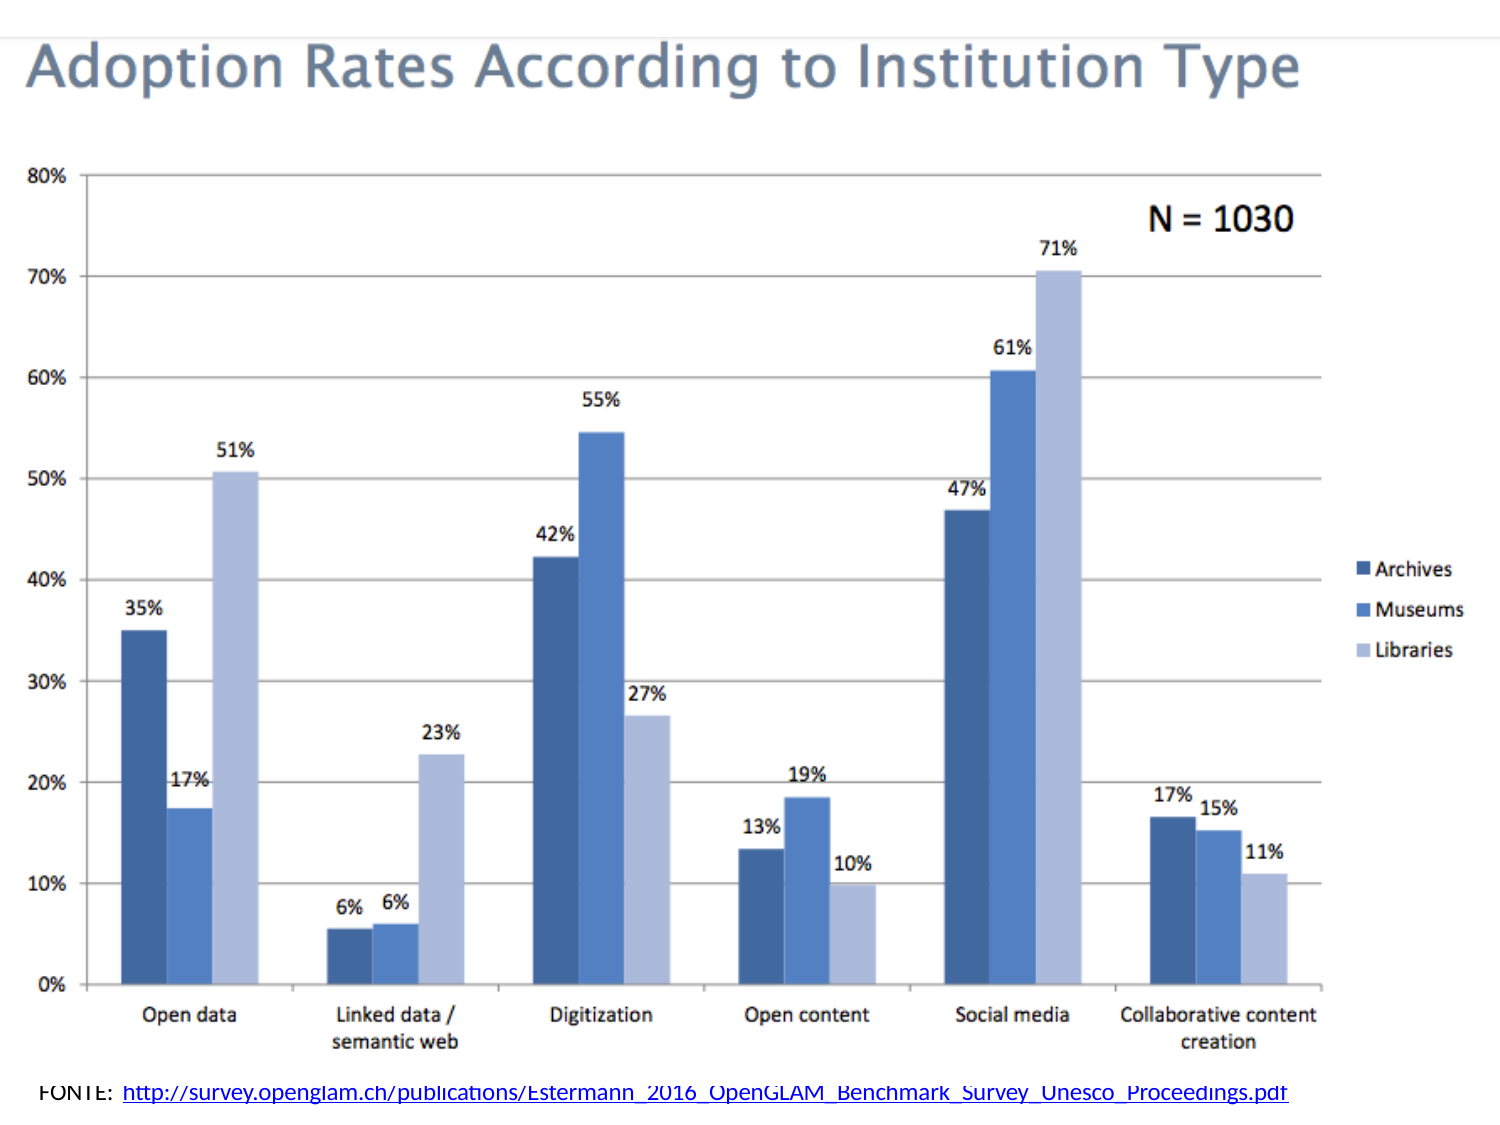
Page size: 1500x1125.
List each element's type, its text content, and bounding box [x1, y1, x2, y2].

text_box FONTE: http://survey.openglam.ch/publications/Estermann_2016_OpenGLAM_Benchmark_Survey_Unesco_Proceedings.pdf [36, 1086, 1309, 1105]
text_box [0, 37, 1500, 1086]
